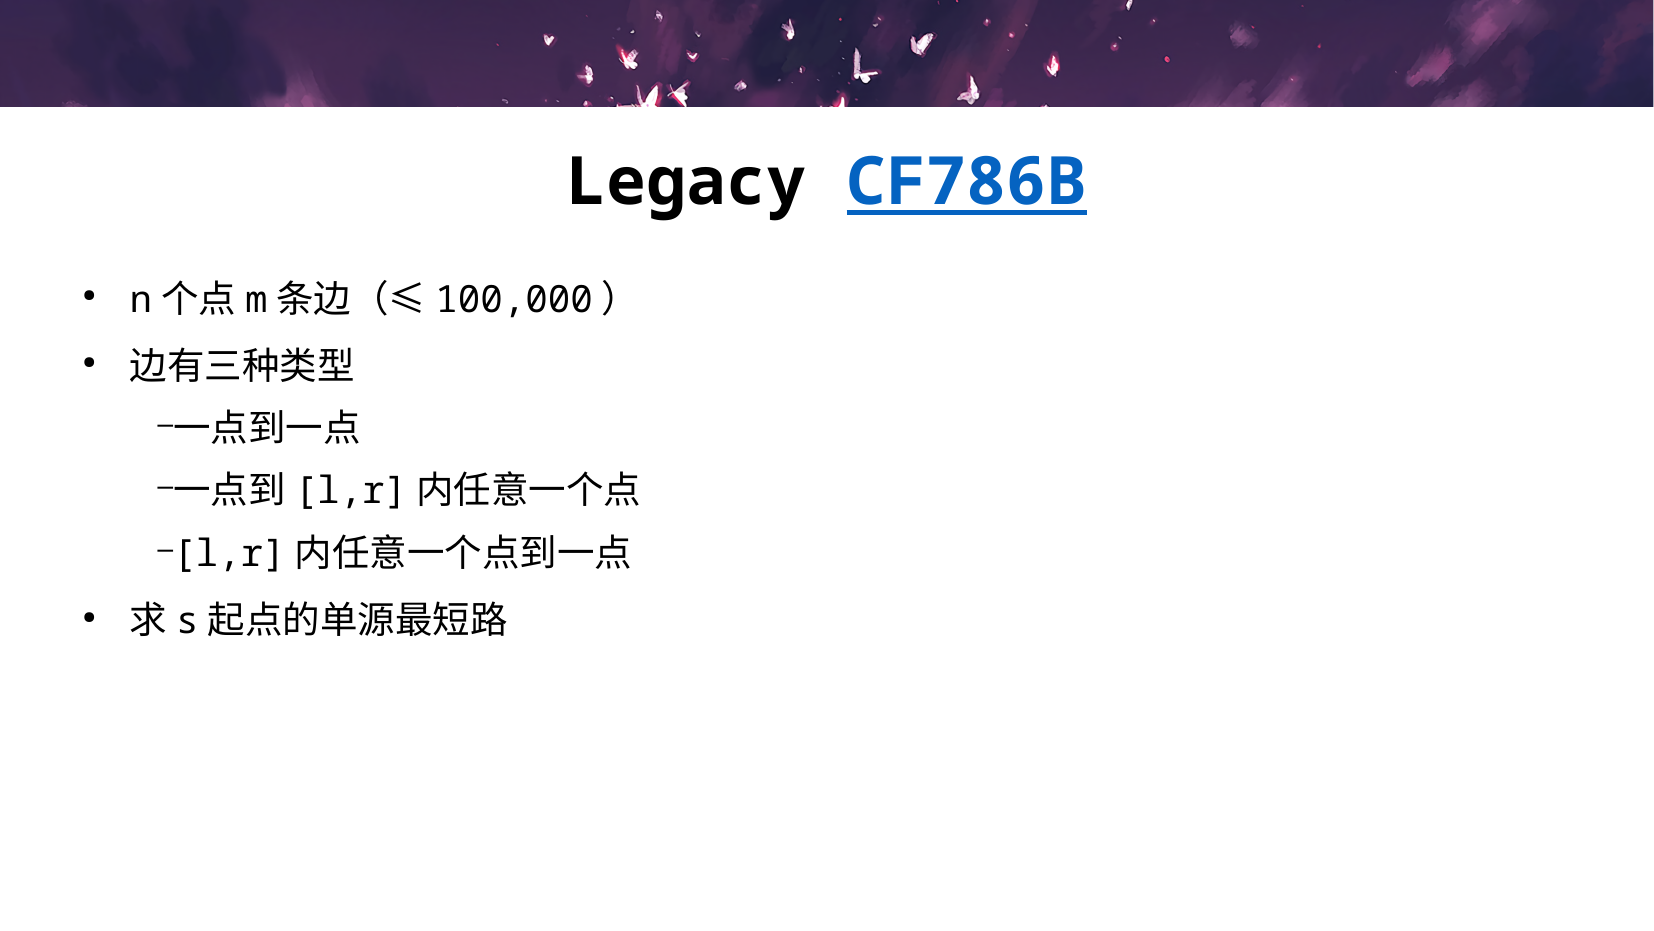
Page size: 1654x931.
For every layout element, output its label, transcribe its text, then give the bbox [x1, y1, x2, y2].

picture [0, 0, 1654, 107]
title Legacy CF786B [82, 106, 1571, 262]
list n个点m条边（≤100,000） 边有三种类型 一点到一点 一点到[l,r]内任意一个点 [l,r]内任意一个点到一点 求s起点的单源最短路 [82, 274, 1571, 886]
